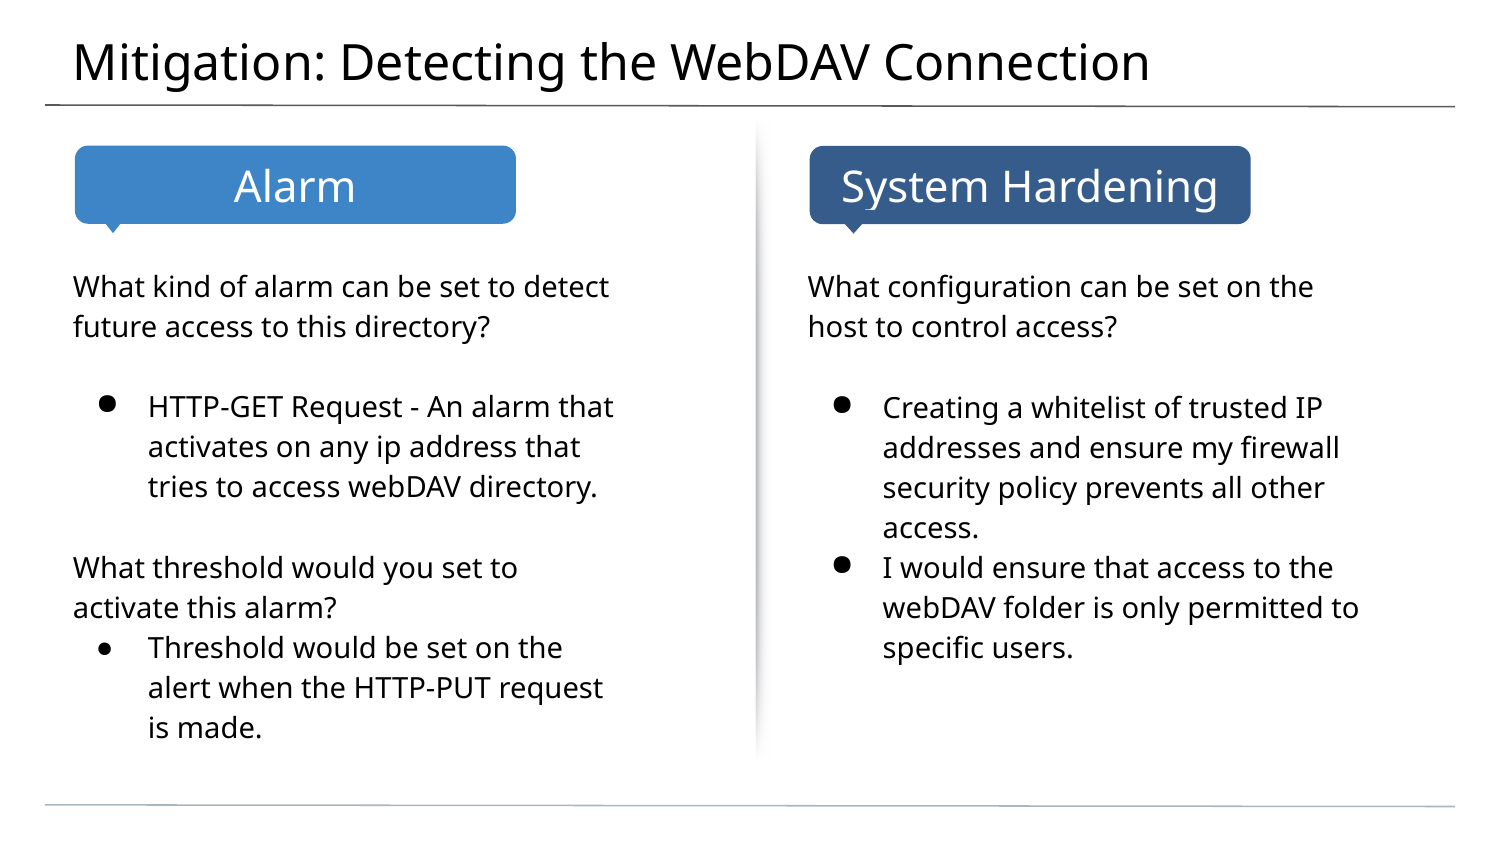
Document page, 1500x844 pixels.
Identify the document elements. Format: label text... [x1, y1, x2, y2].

subtitle What kind of alarm can be set to detect future access to this directory? HTTP-GET Request - An alarm that activates on any ip address that tries to access webDAV directory. What threshold would you set to activate this alarm? Threshold would be set on the alert when the HTTP-PUT request is made. [0, 262, 704, 805]
picture [703, 107, 839, 782]
title Mitigation: Detecting the WebDAV Connection [0, 0, 1500, 88]
subtitle What configuration can be set on the host to control access? Creating a whitelist of trusted IP addresses and ensure my firewall security policy prevents all other access. I would ensure that access to the webDAV folder is only permitted to specific users. [732, 263, 1438, 805]
